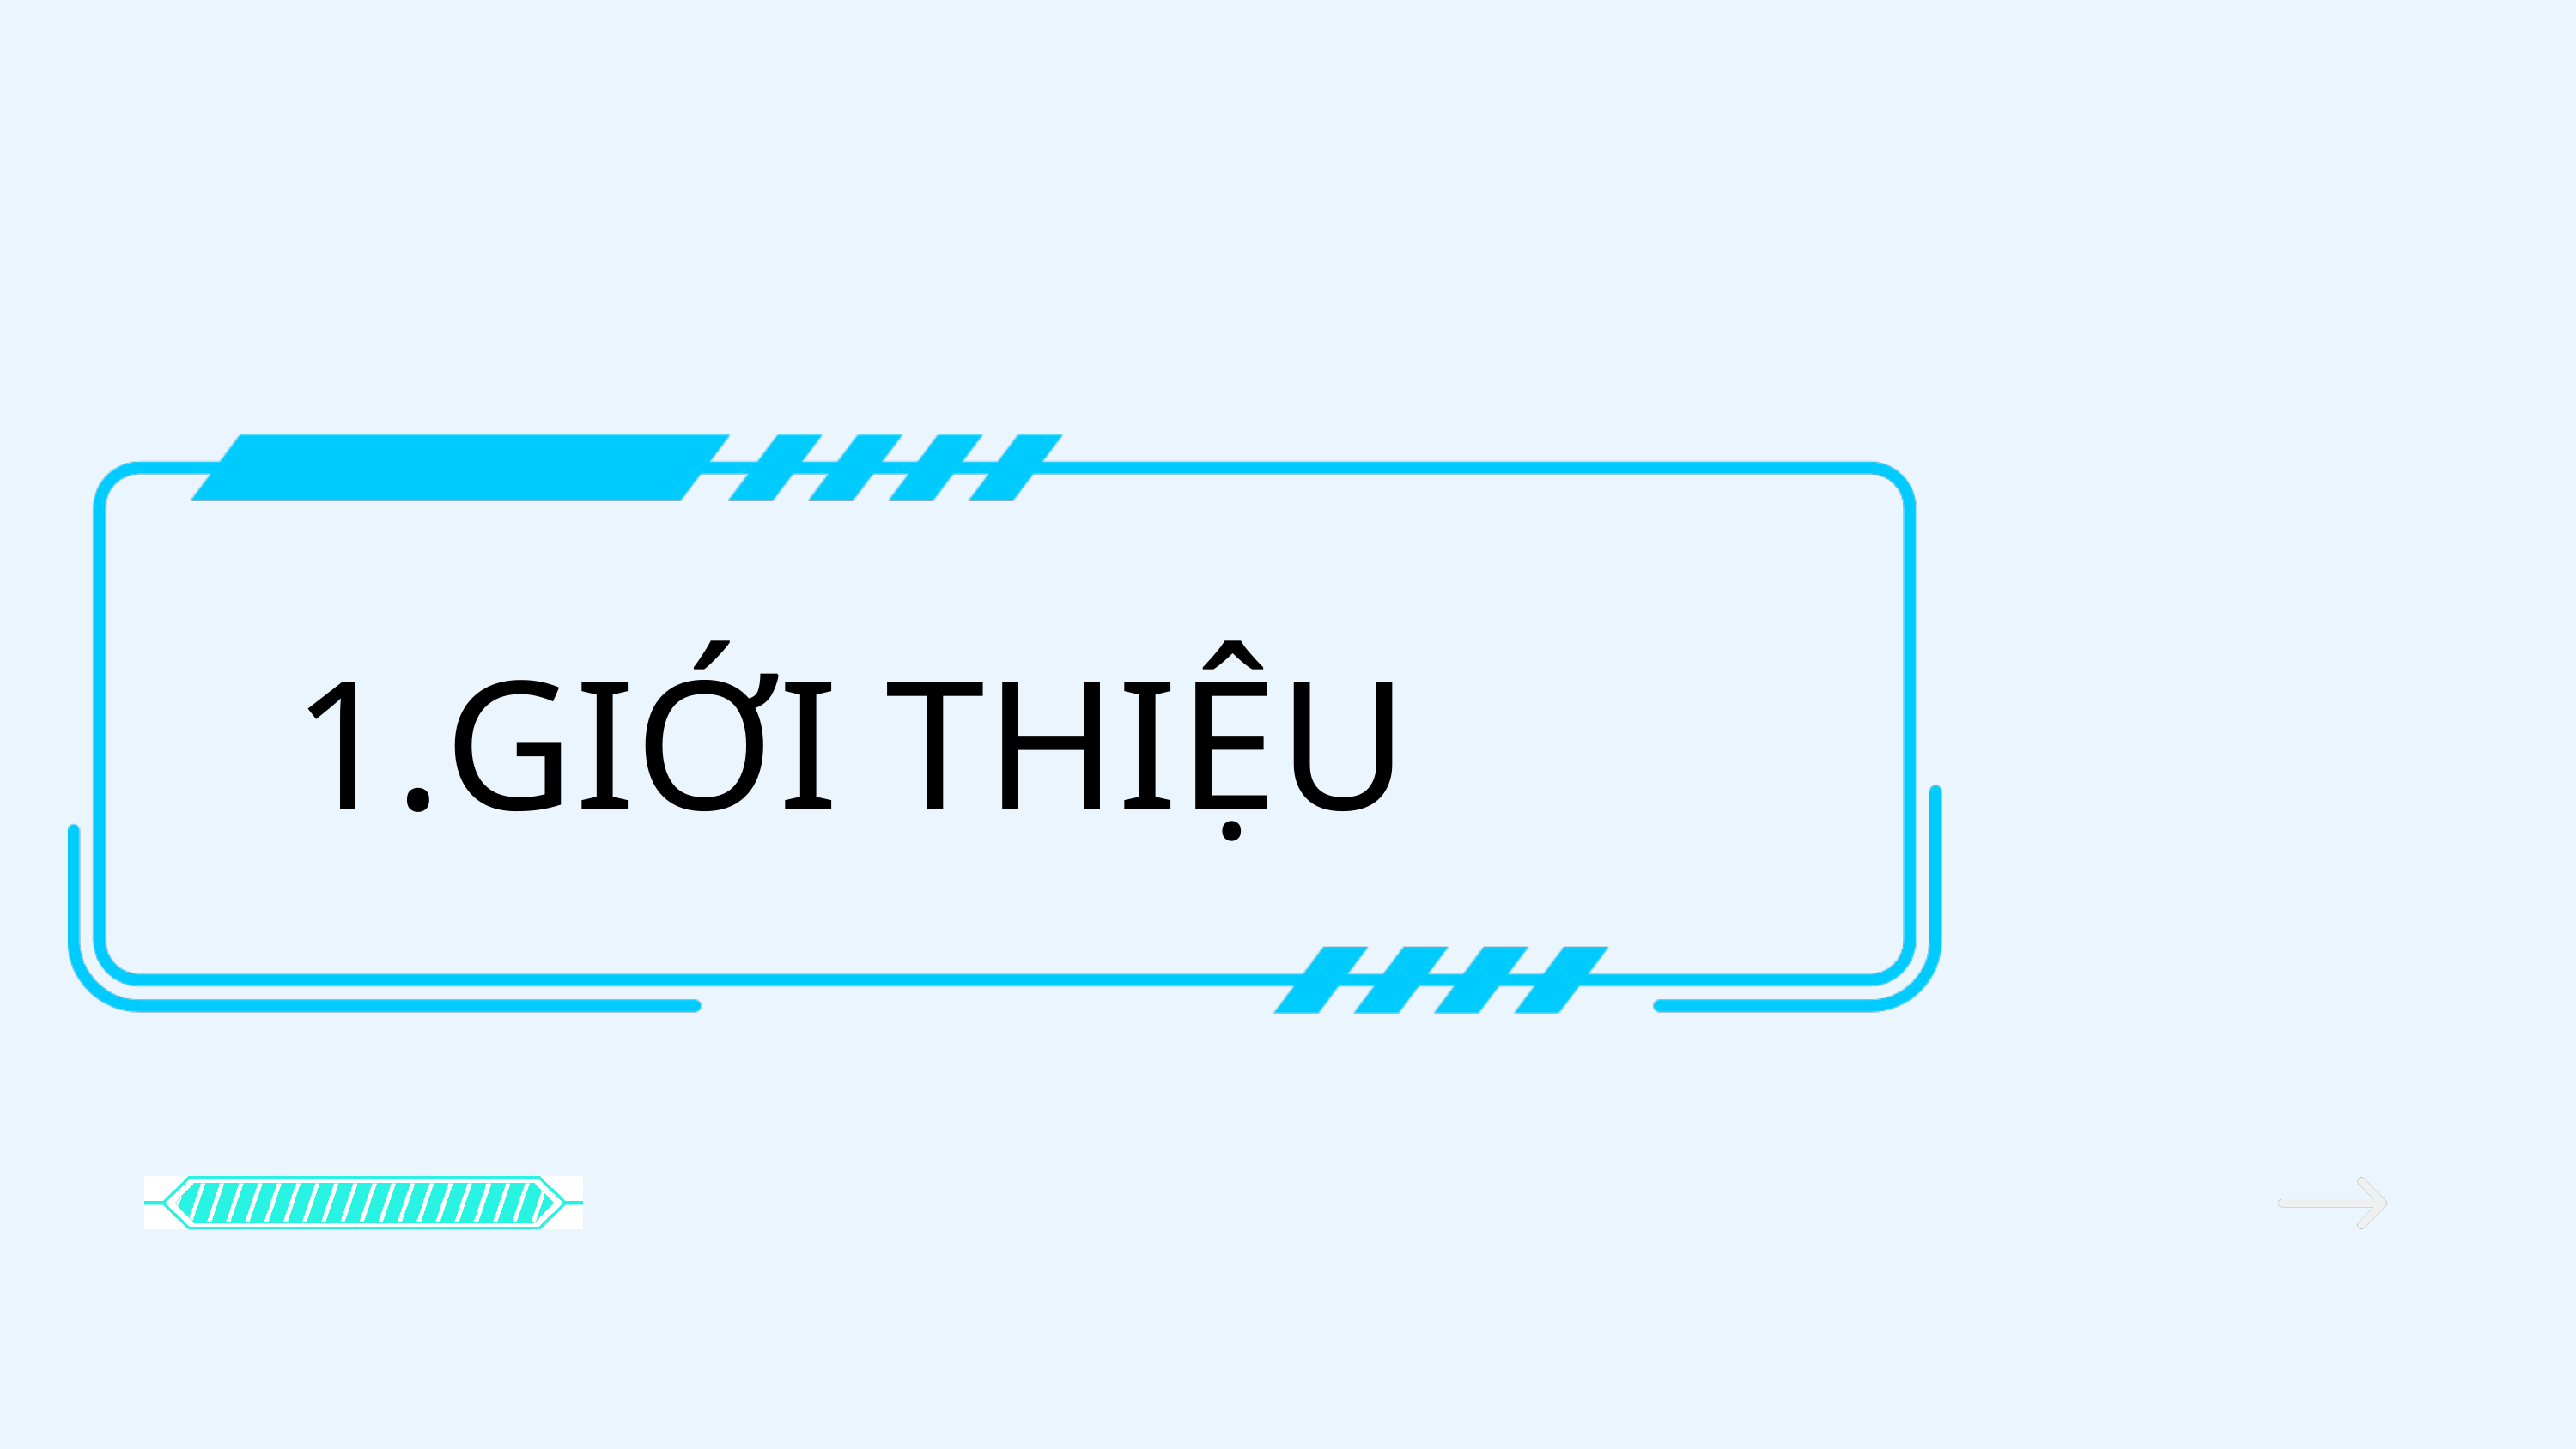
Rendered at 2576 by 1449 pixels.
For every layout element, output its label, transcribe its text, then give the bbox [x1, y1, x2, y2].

text_box [68, 434, 1942, 1014]
text_box GIỚI THIỆU [140, 649, 1515, 846]
picture [144, 1175, 583, 1229]
text_box [2278, 1177, 2387, 1229]
